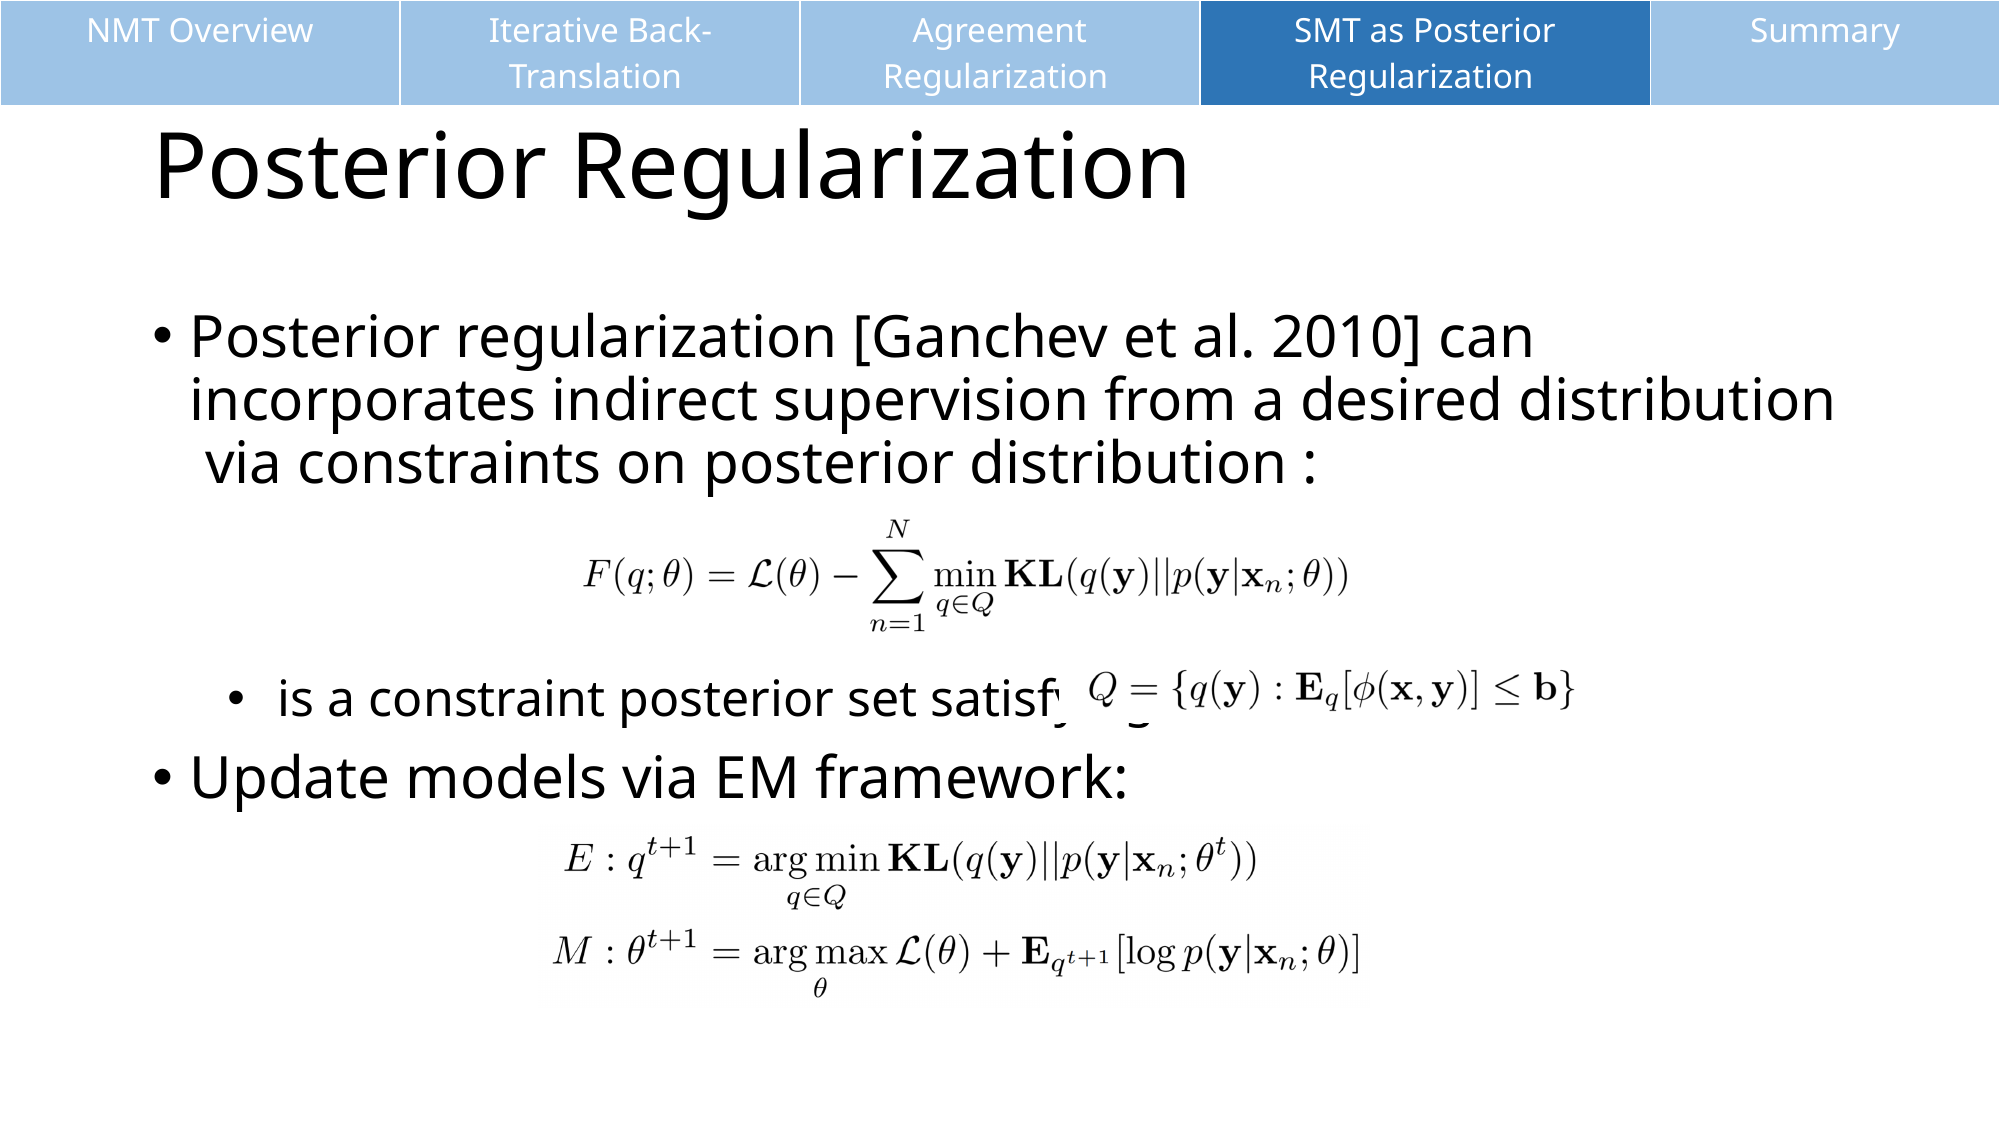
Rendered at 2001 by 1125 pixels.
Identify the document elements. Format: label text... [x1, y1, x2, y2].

title Posterior Regularization [137, 106, 1863, 278]
table_header Summary [1651, 1, 1999, 105]
table_header Agreement Regularization [801, 1, 1199, 105]
picture [548, 506, 1589, 723]
table_header Iterative Back-Translation [401, 1, 799, 105]
picture [538, 824, 1370, 1008]
table_header NMT Overview [1, 1, 399, 105]
table_header SMT as Posterior Regularization [1201, 1, 1650, 105]
